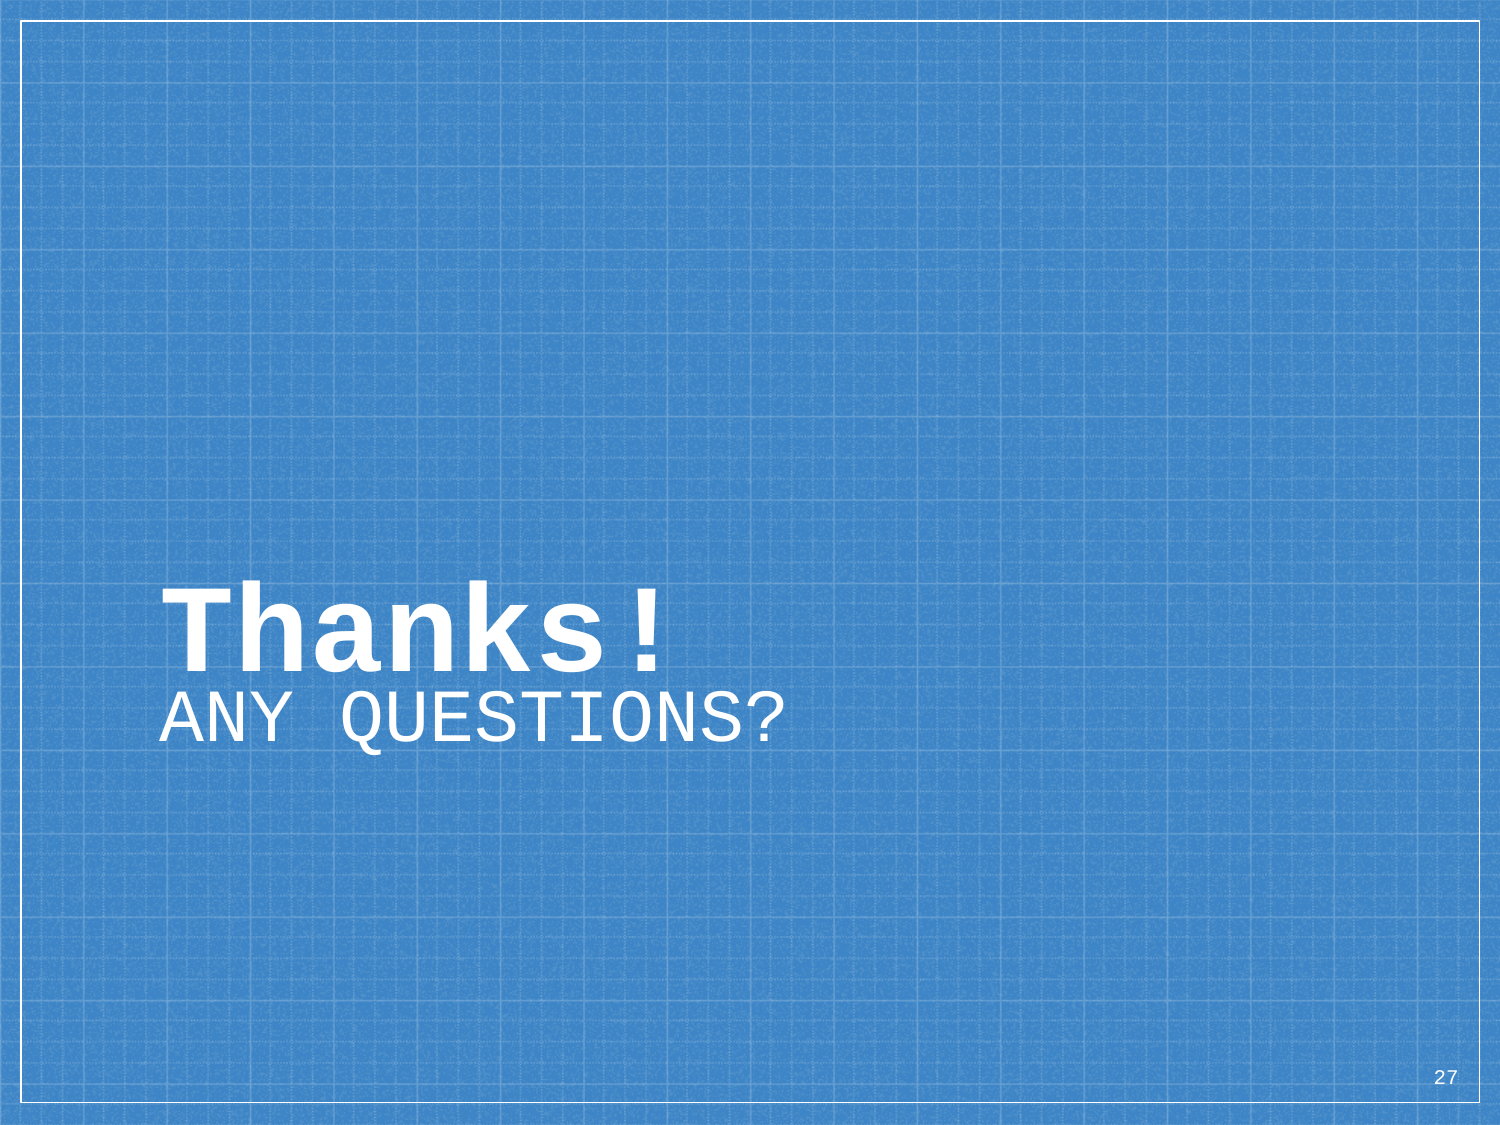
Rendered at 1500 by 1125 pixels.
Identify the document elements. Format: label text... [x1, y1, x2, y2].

slide_number 27 [1398, 1048, 1474, 1113]
picture [0, 0, 1500, 1125]
title Thanks! [144, 531, 1420, 786]
subtitle ANY QUESTIONS? [144, 651, 1226, 823]
